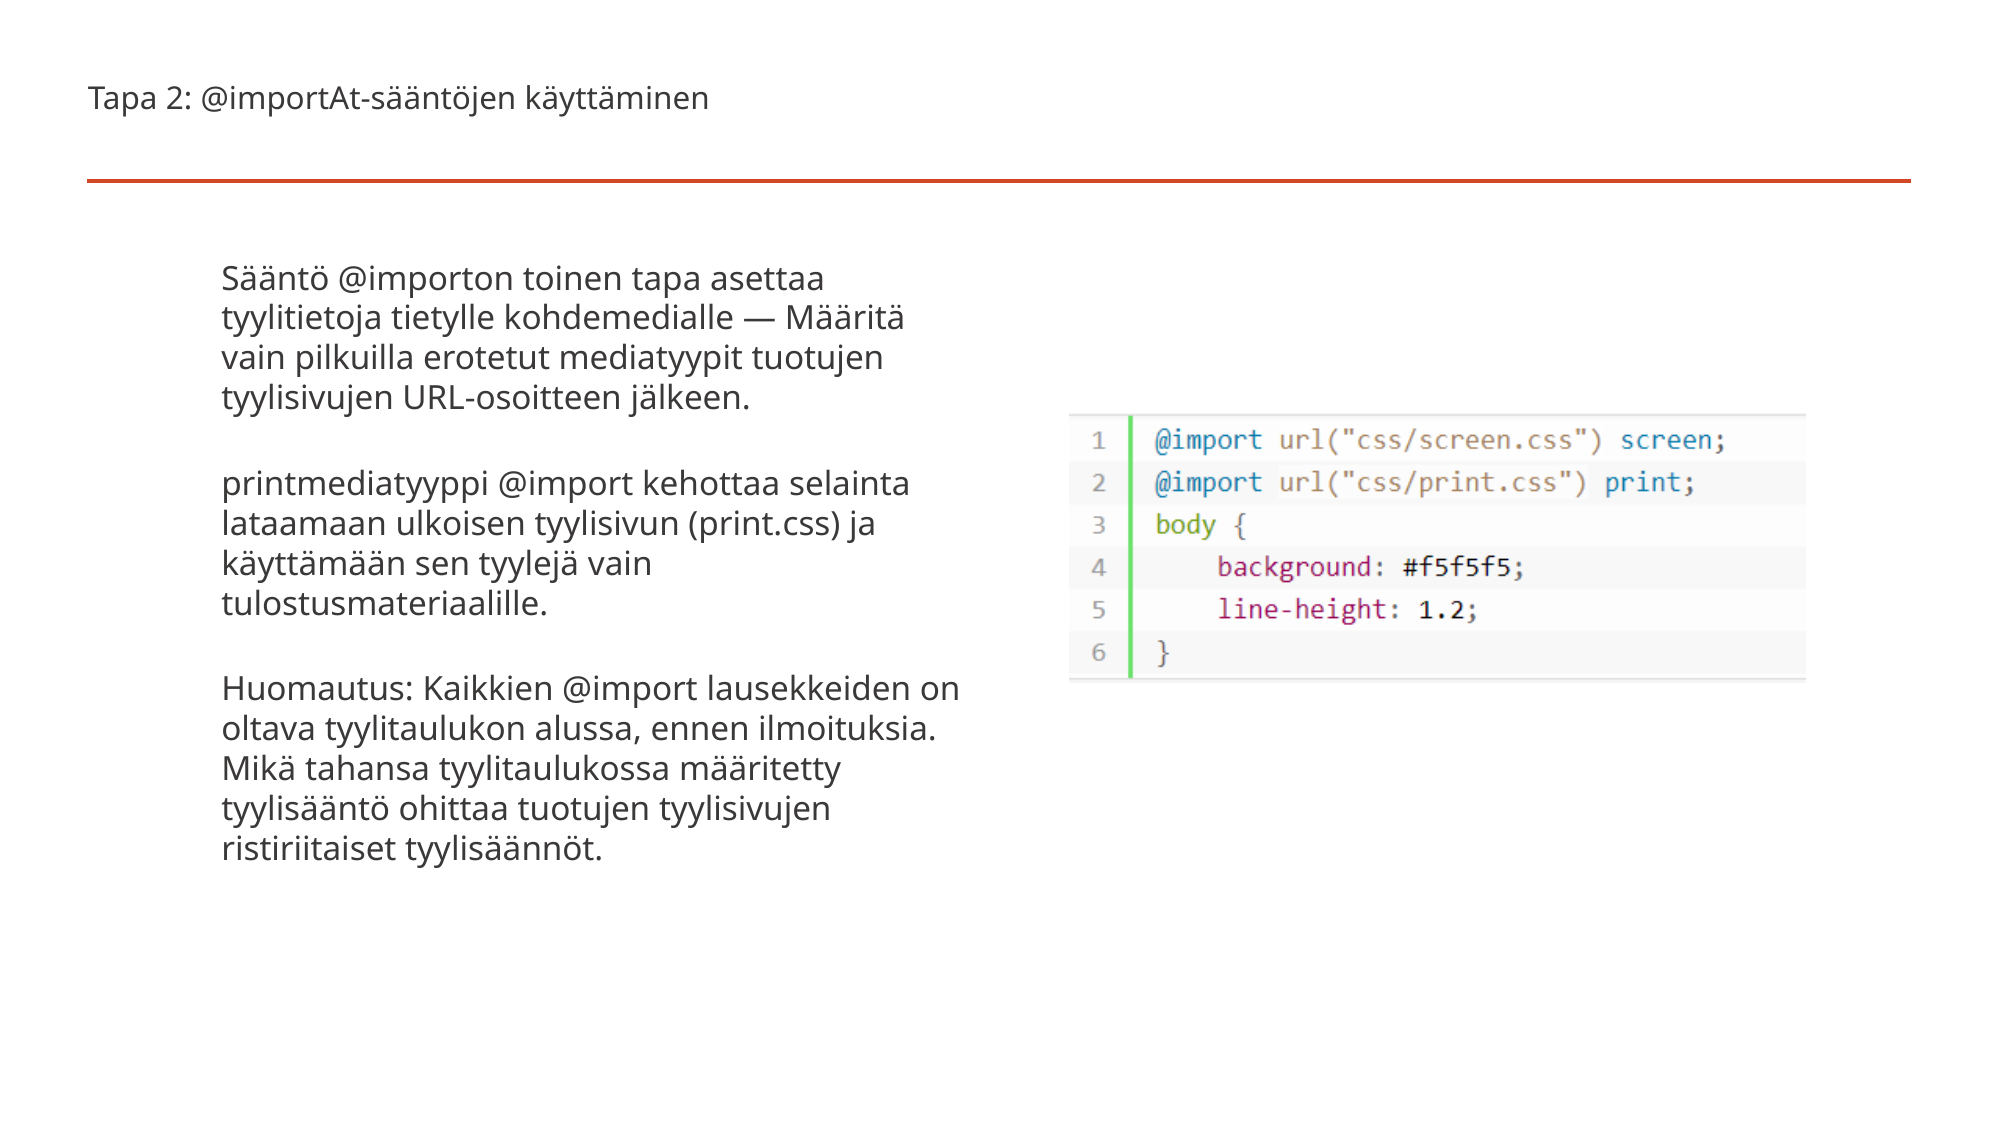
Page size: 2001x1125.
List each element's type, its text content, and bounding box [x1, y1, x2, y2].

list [1069, 413, 1806, 683]
list Sääntö @importon toinen tapa asettaa tyylitietoja tietylle kohdemedialle — Määritä vain pilkuilla erotetut mediatyypit tuotujen tyylisivujen URL-osoitteen jälkeen. printmediatyyppi @import kehottaa selainta lataamaan ulkoisen tyylisivun (print.css) ja käyttämään sen tyylejä vain tulostusmateriaalille. Huomautus: Kaikkien @import lausekkeiden on oltava tyylitaulukon alussa, ennen ilmoituksia. Mikä tahansa tyylitaulukossa määritetty tyylisääntö ohittaa tuotujen tyylisivujen ristiriitaiset tyylisäännöt. [206, 249, 994, 1055]
title Tapa 2: @importAt-sääntöjen käyttäminen [72, 70, 1912, 163]
